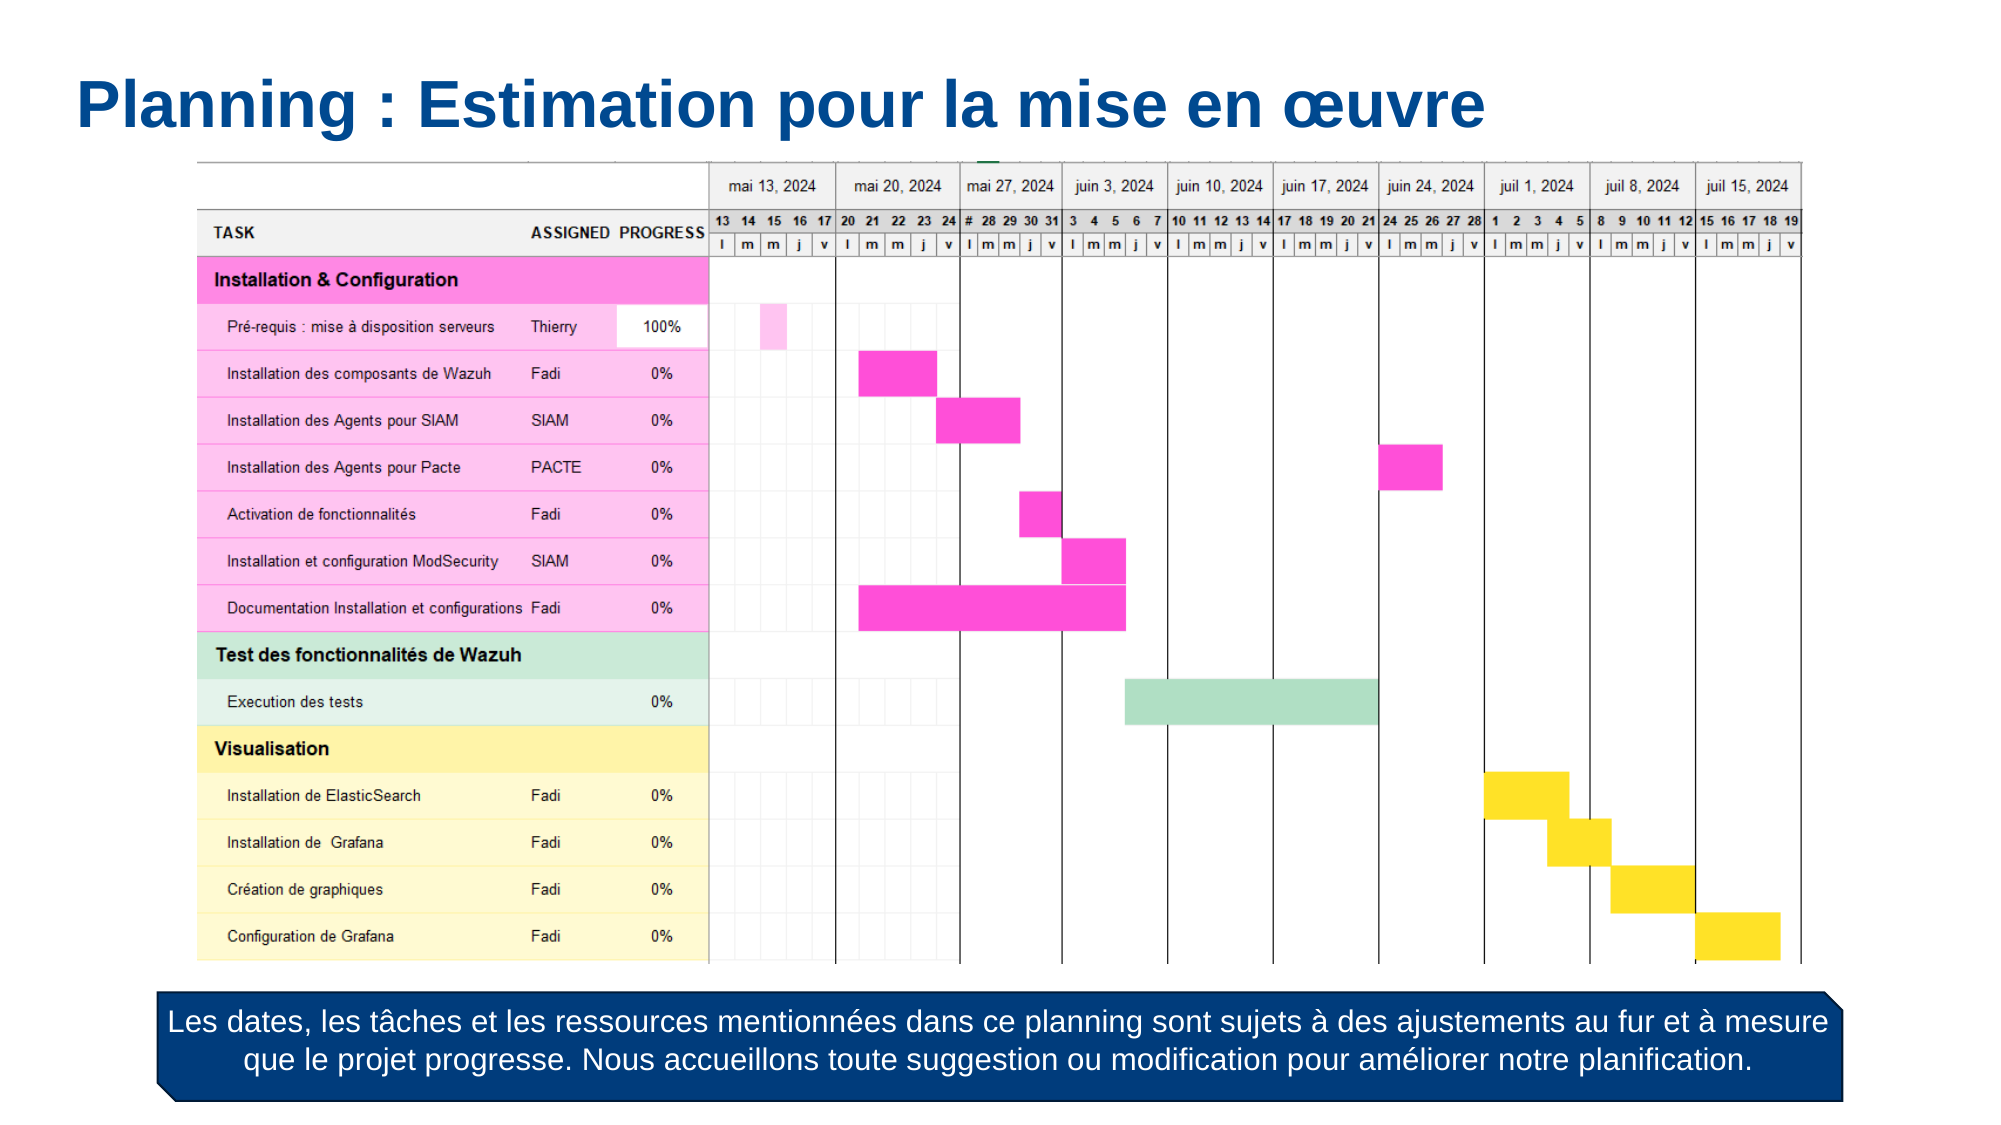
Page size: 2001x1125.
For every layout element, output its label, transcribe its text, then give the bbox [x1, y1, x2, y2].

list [197, 161, 1803, 964]
title Planning : Estimation pour la mise en œuvre [47, 55, 1953, 182]
text_box Les dates, les tâches et les ressources mentionnées dans ce planning sont sujets à des ajustements au fur et à mesure que le projet progresse. Nous accueillons toute suggestion ou modification pour améliorer notre planification. [156, 991, 1844, 1102]
